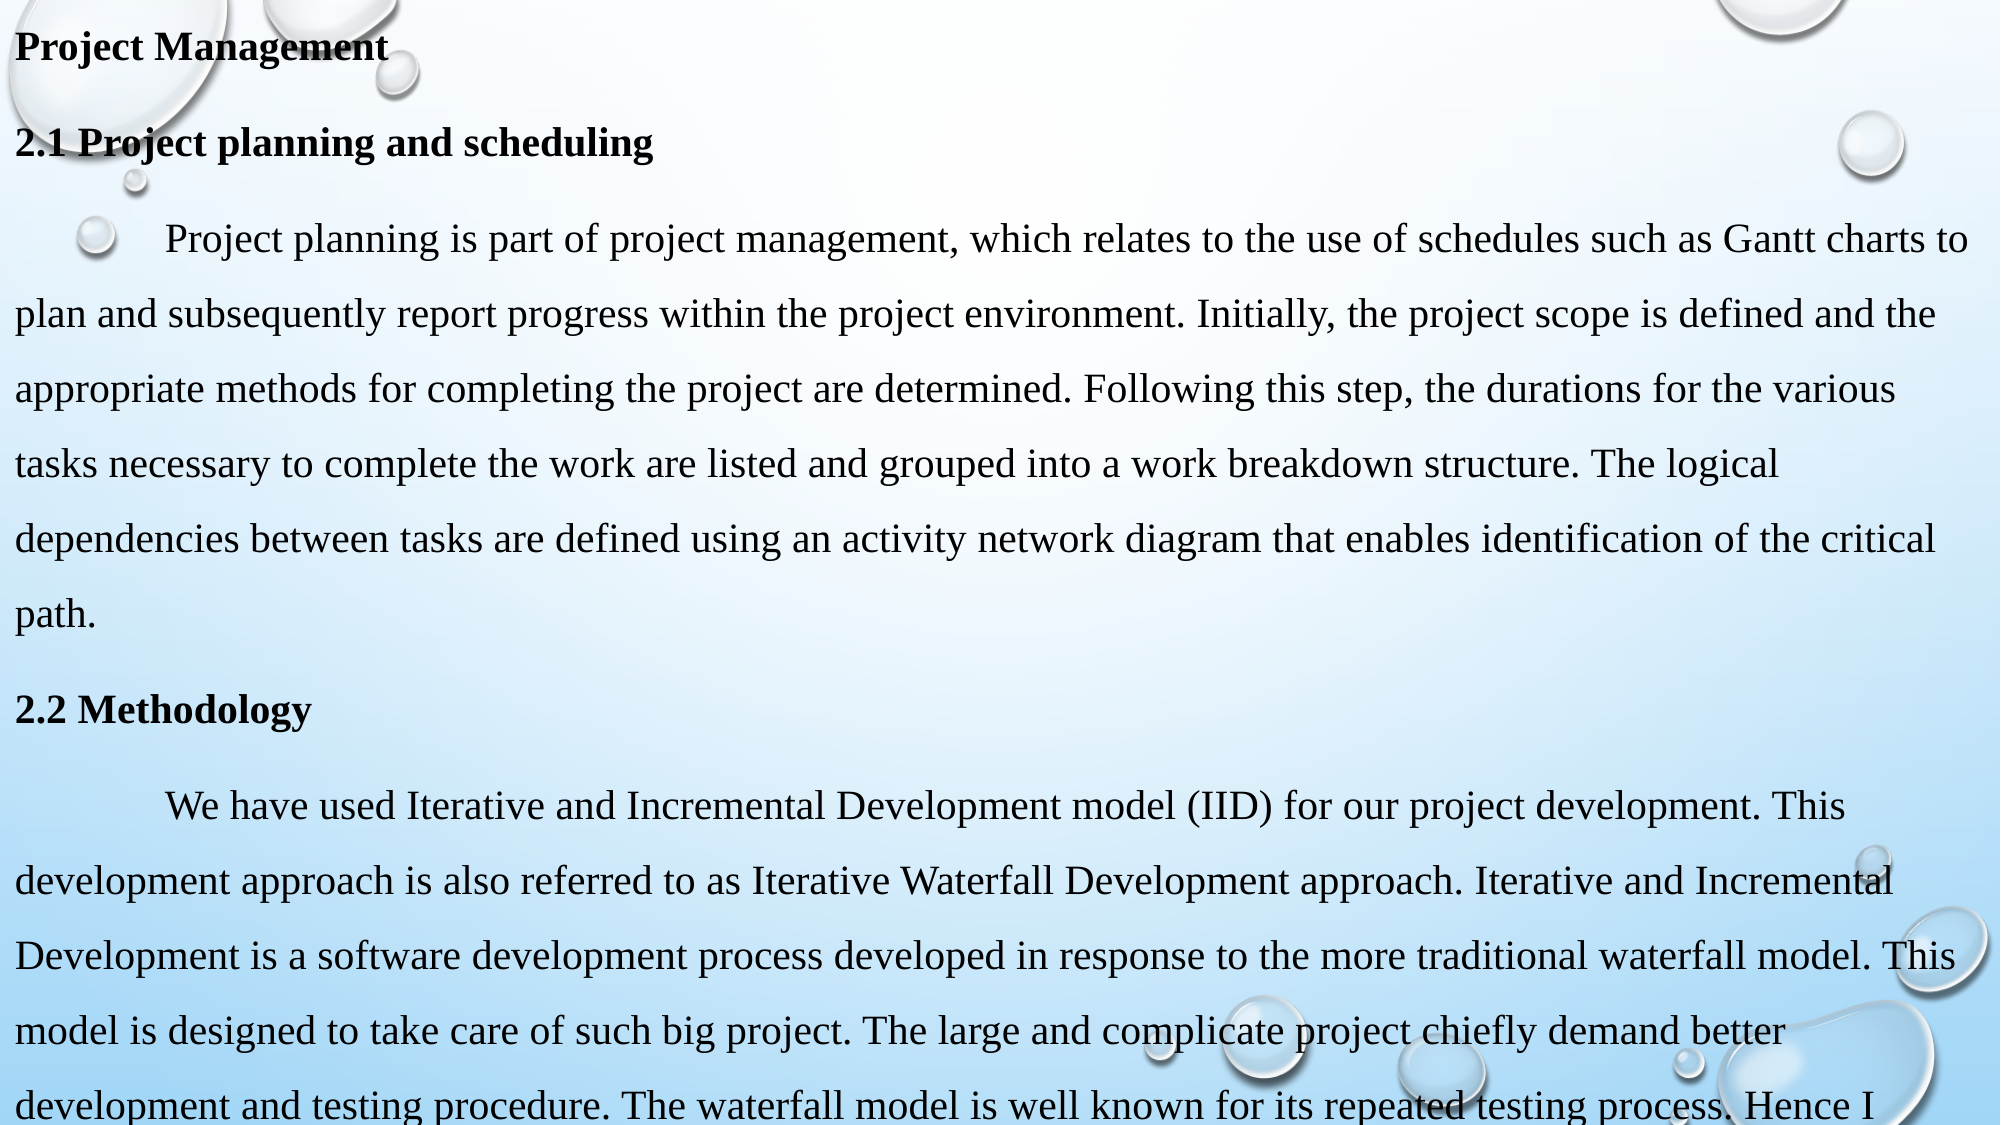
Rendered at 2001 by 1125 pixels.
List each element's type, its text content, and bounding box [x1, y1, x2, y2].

text_box Project Management 2.1 Project planning and scheduling Project planning is part of project management, which relates to the use of schedules such as Gantt charts to plan and subsequently report progress within the project environment. Initially, the project scope is defined and the appropriate methods for completing the project are determined. Following this step, the durations for the various tasks necessary to complete the work are listed and grouped into a work breakdown structure. The logical dependencies between tasks are defined using an activity network diagram that enables identification of the critical path. 2.2 Methodology We have used Iterative and Incremental Development model (IID) for our project development. This development approach is also referred to as Iterative Waterfall Development approach. Iterative and Incremental Development is a software development process developed in response to the more traditional waterfall model. This model is designed to take care of such big project. The large and complicate project chiefly demand better development and testing procedure. The waterfall model is well known for its repeated testing process. Hence I choose the waterfall model for developing my software. [0, 0, 2000, 1125]
